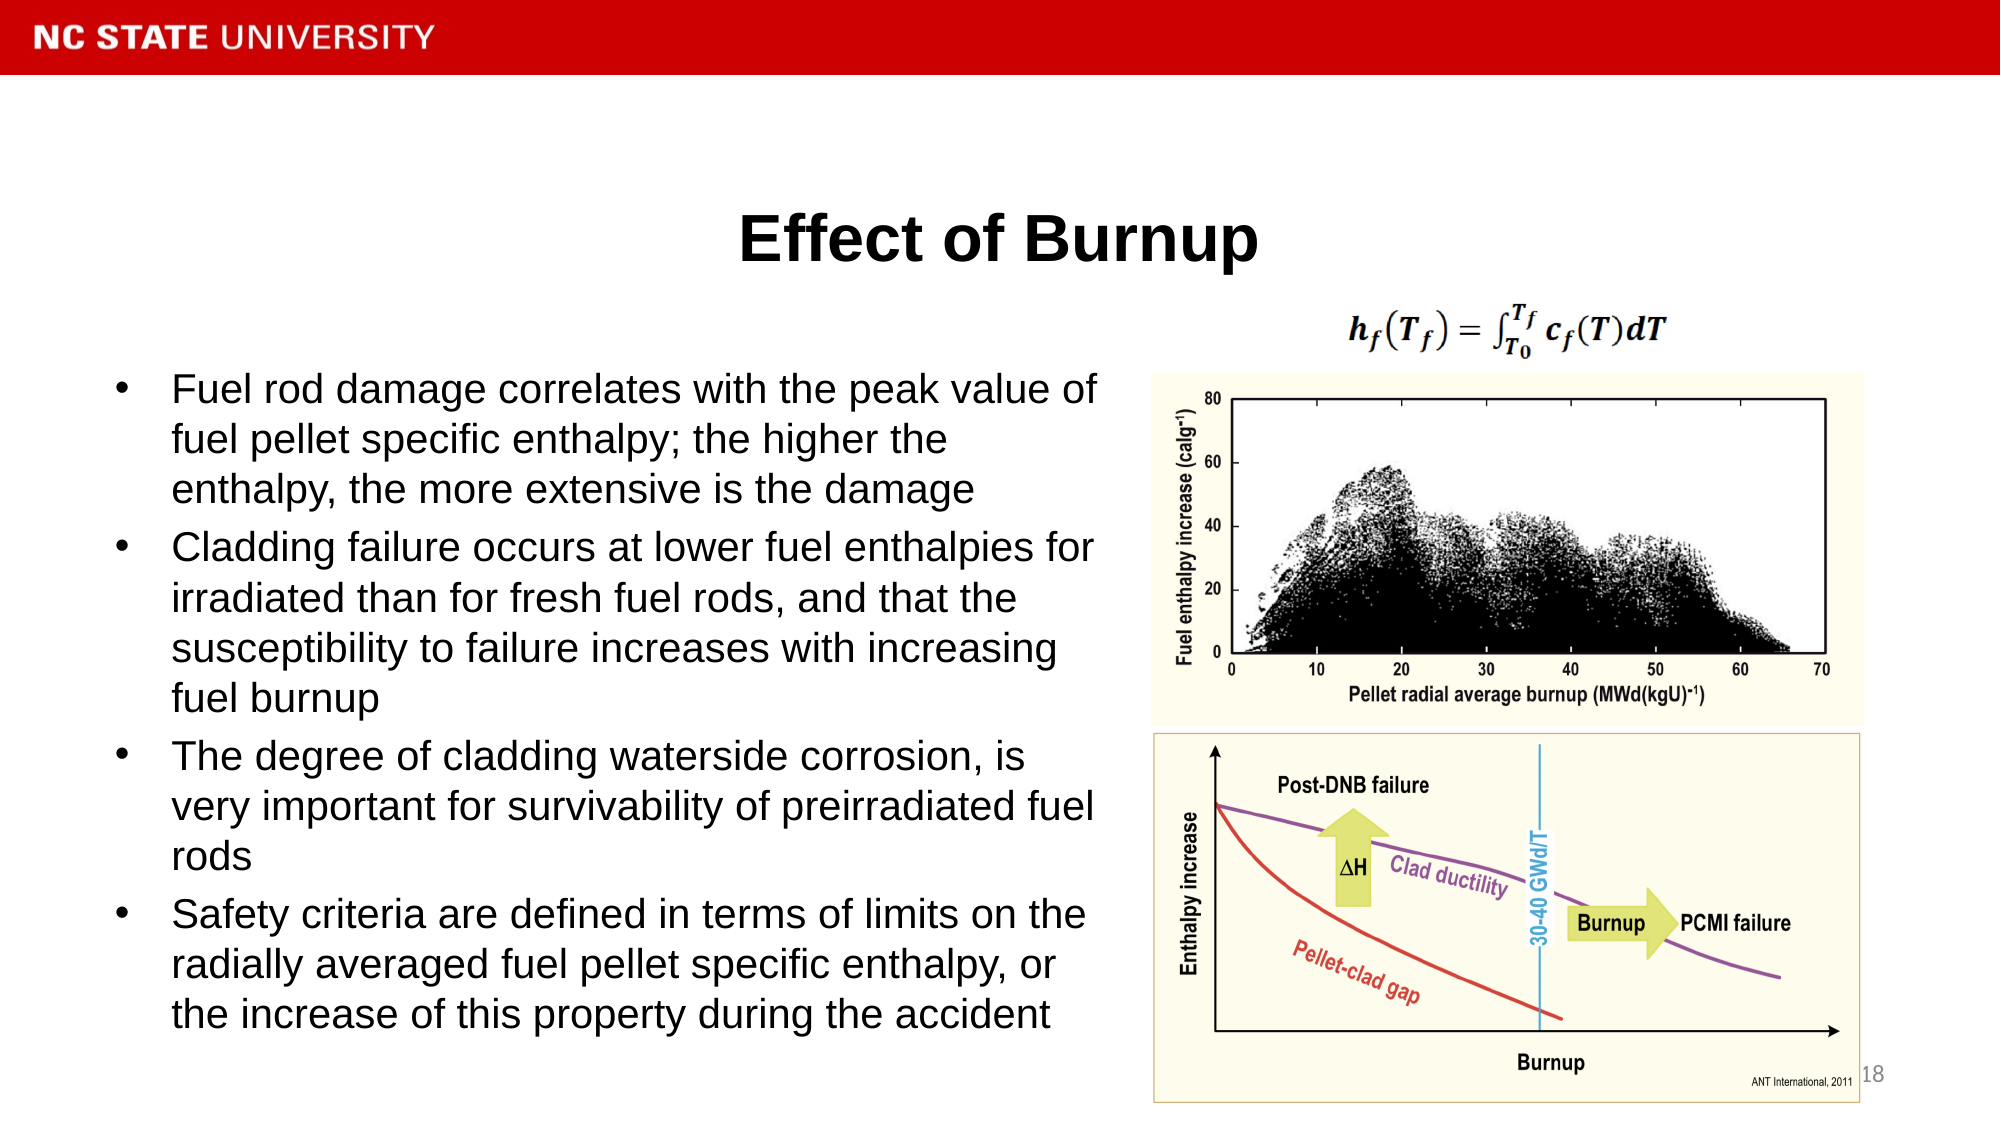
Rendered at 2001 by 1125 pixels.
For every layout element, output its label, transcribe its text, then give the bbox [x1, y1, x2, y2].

picture [1150, 730, 1864, 1104]
picture [0, 0, 2000, 75]
title Effect of Burnup [99, 147, 1900, 323]
slide_number 18 [1868, 1042, 1900, 1103]
picture [1150, 288, 1864, 727]
list Fuel rod damage correlates with the peak value of fuel pellet specific enthalpy; the higher the enthalpy, the more extensive is the damage Cladding failure occurs at lower fuel enthalpies for irradiated than for fresh fuel rods, and that the susceptibility to failure increases with increasing fuel burnup The degree of cladding waterside corrosion, is very important for survivability of preirradiated fuel rods Safety criteria are defined in terms of limits on the radially averaged fuel pellet specific enthalpy, or the increase of this property during the accident [99, 354, 1114, 1005]
